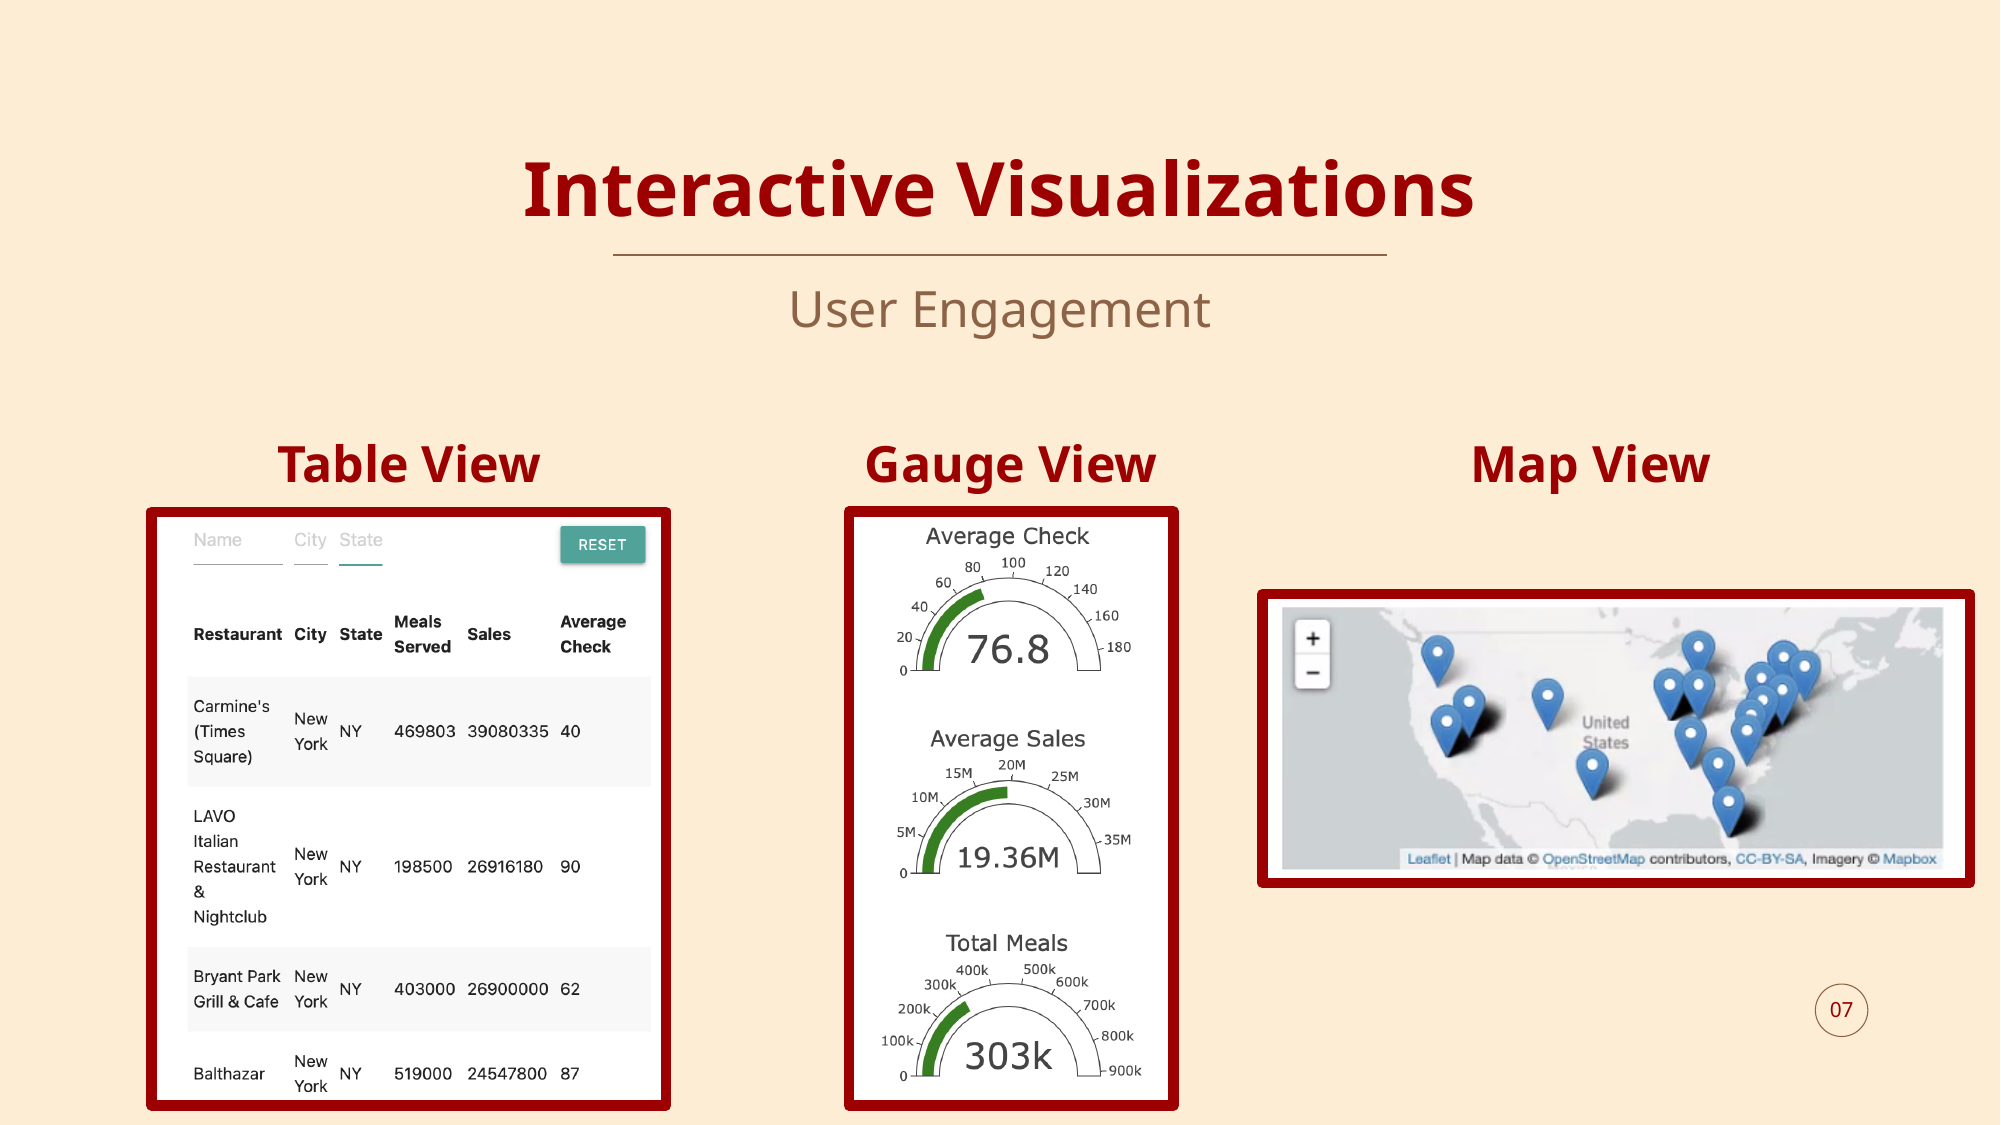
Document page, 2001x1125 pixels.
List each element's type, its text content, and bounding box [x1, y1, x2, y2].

picture [1267, 599, 1965, 878]
picture [156, 516, 661, 1101]
subtitle User Engagement [137, 267, 1863, 355]
title Interactive Visualizations [137, 124, 1863, 240]
list Gauge View [739, 425, 1283, 482]
picture [854, 516, 1169, 1101]
list Table View [137, 425, 681, 482]
slide_number 07 [1811, 980, 1872, 1041]
list Map View [1319, 425, 1863, 482]
